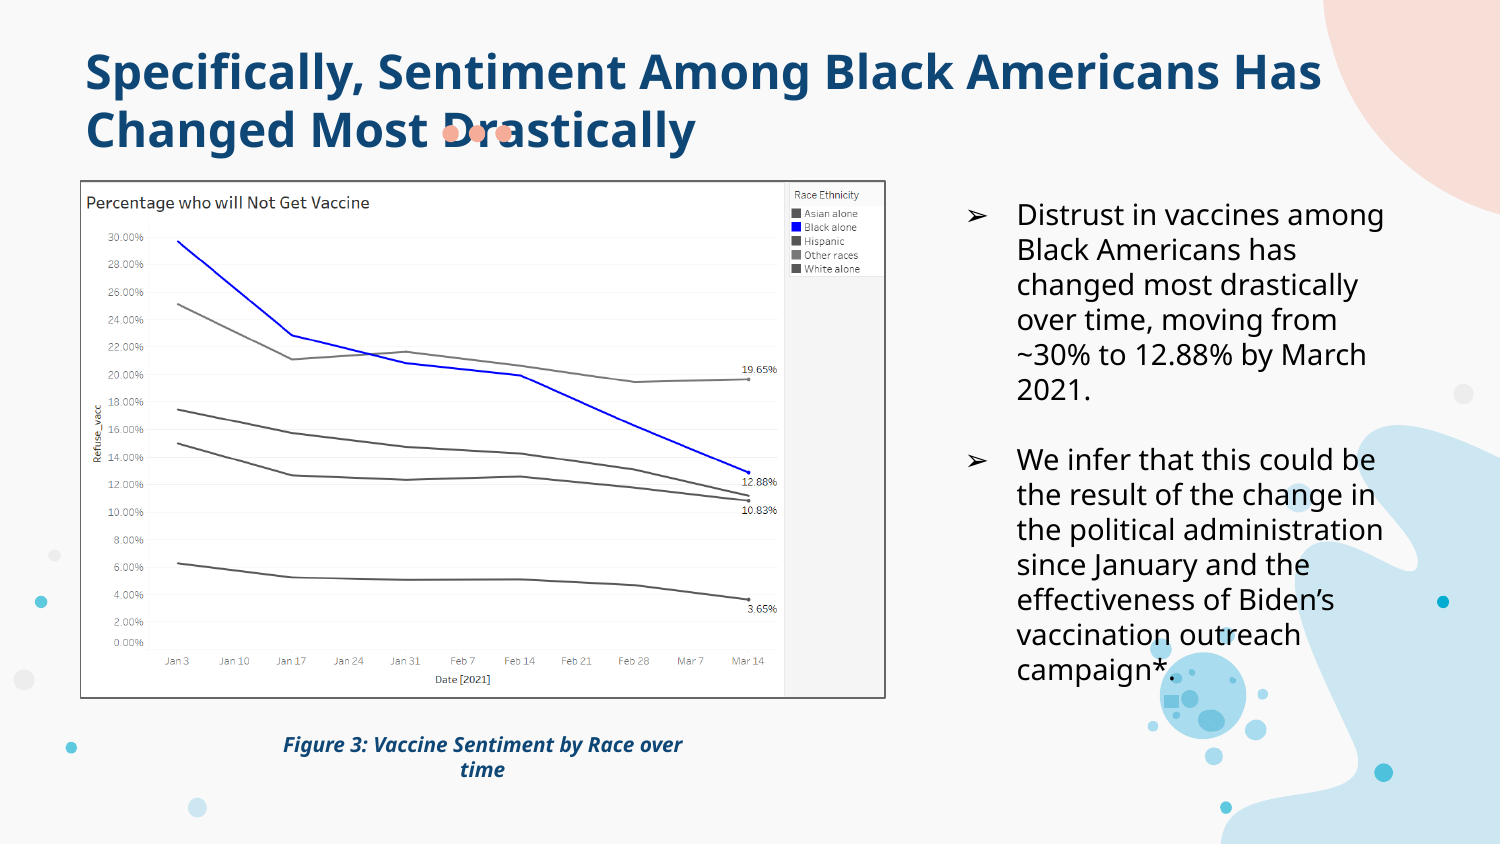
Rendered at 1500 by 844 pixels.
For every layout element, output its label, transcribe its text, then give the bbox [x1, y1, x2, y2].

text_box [439, 122, 515, 145]
title Figure 3: Vaccine Sentiment by Race over time [253, 716, 713, 767]
text_box Distrust in vaccines among Black Americans has changed most drastically over time, moving from ~30% to 12.88% by March 2021. We infer that this could be the result of the change in the political administration since January and the effectiveness of Biden’s vaccination outreach campaign*. [926, 181, 1417, 701]
picture [81, 181, 885, 698]
title Specifically, Sentiment Among Black Americans Has Changed Most Drastically [70, 26, 1417, 111]
